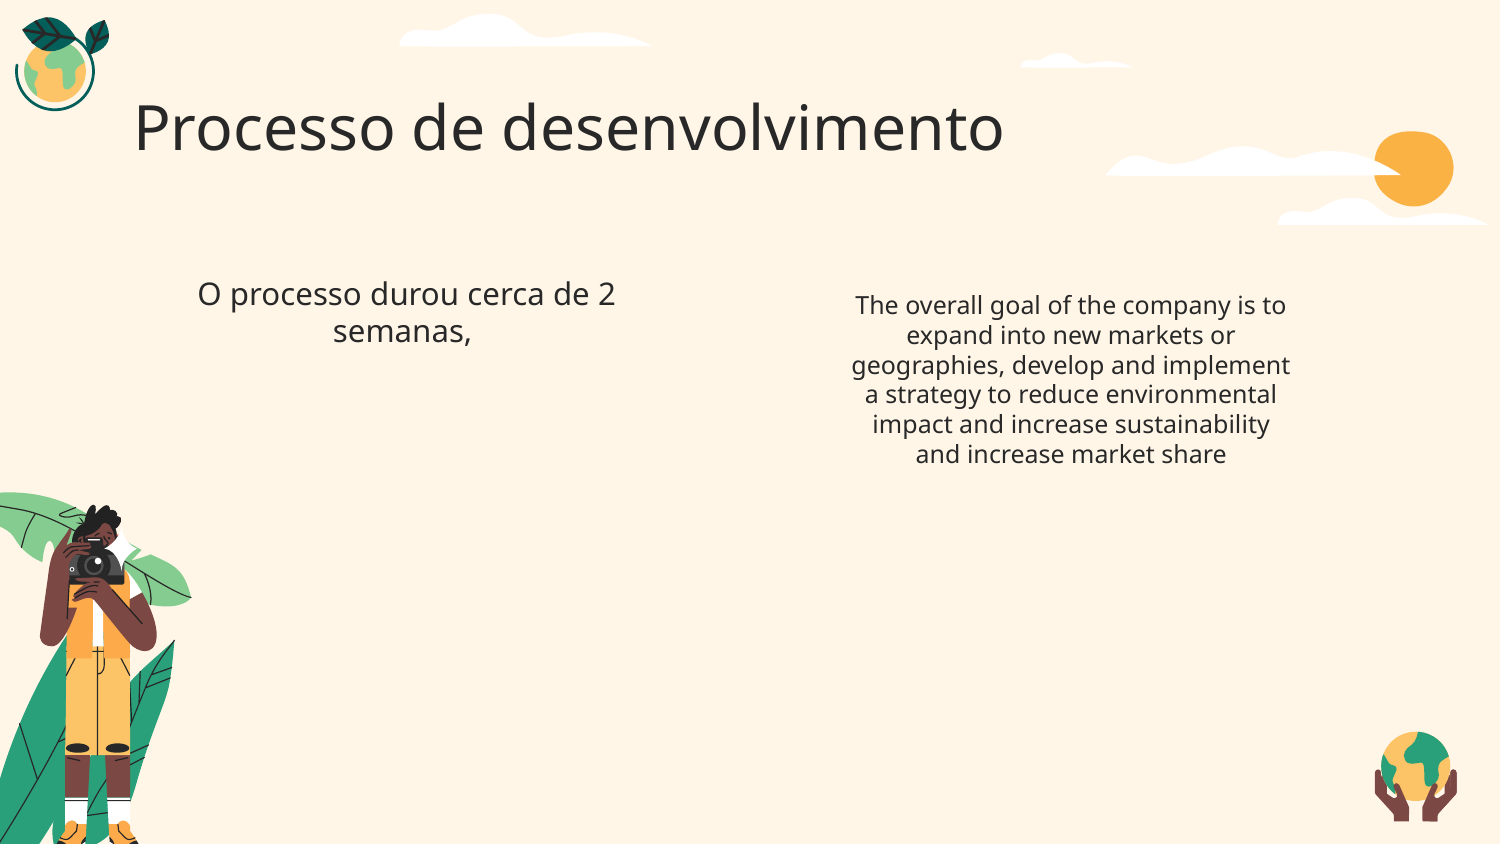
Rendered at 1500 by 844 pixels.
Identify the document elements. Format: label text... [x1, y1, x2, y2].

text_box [13, 17, 112, 112]
subtitle The overall goal of the company is to expand into new markets or geographies, develop and implement a strategy to reduce environmental impact and increase sustainability and increase market share [832, 274, 1310, 493]
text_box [1104, 131, 1490, 226]
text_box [1374, 731, 1457, 822]
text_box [0, 492, 192, 844]
title Processo de desenvolvimento [118, 72, 1382, 167]
subtitle O processo durou cerca de 2 semanas, [168, 259, 646, 478]
